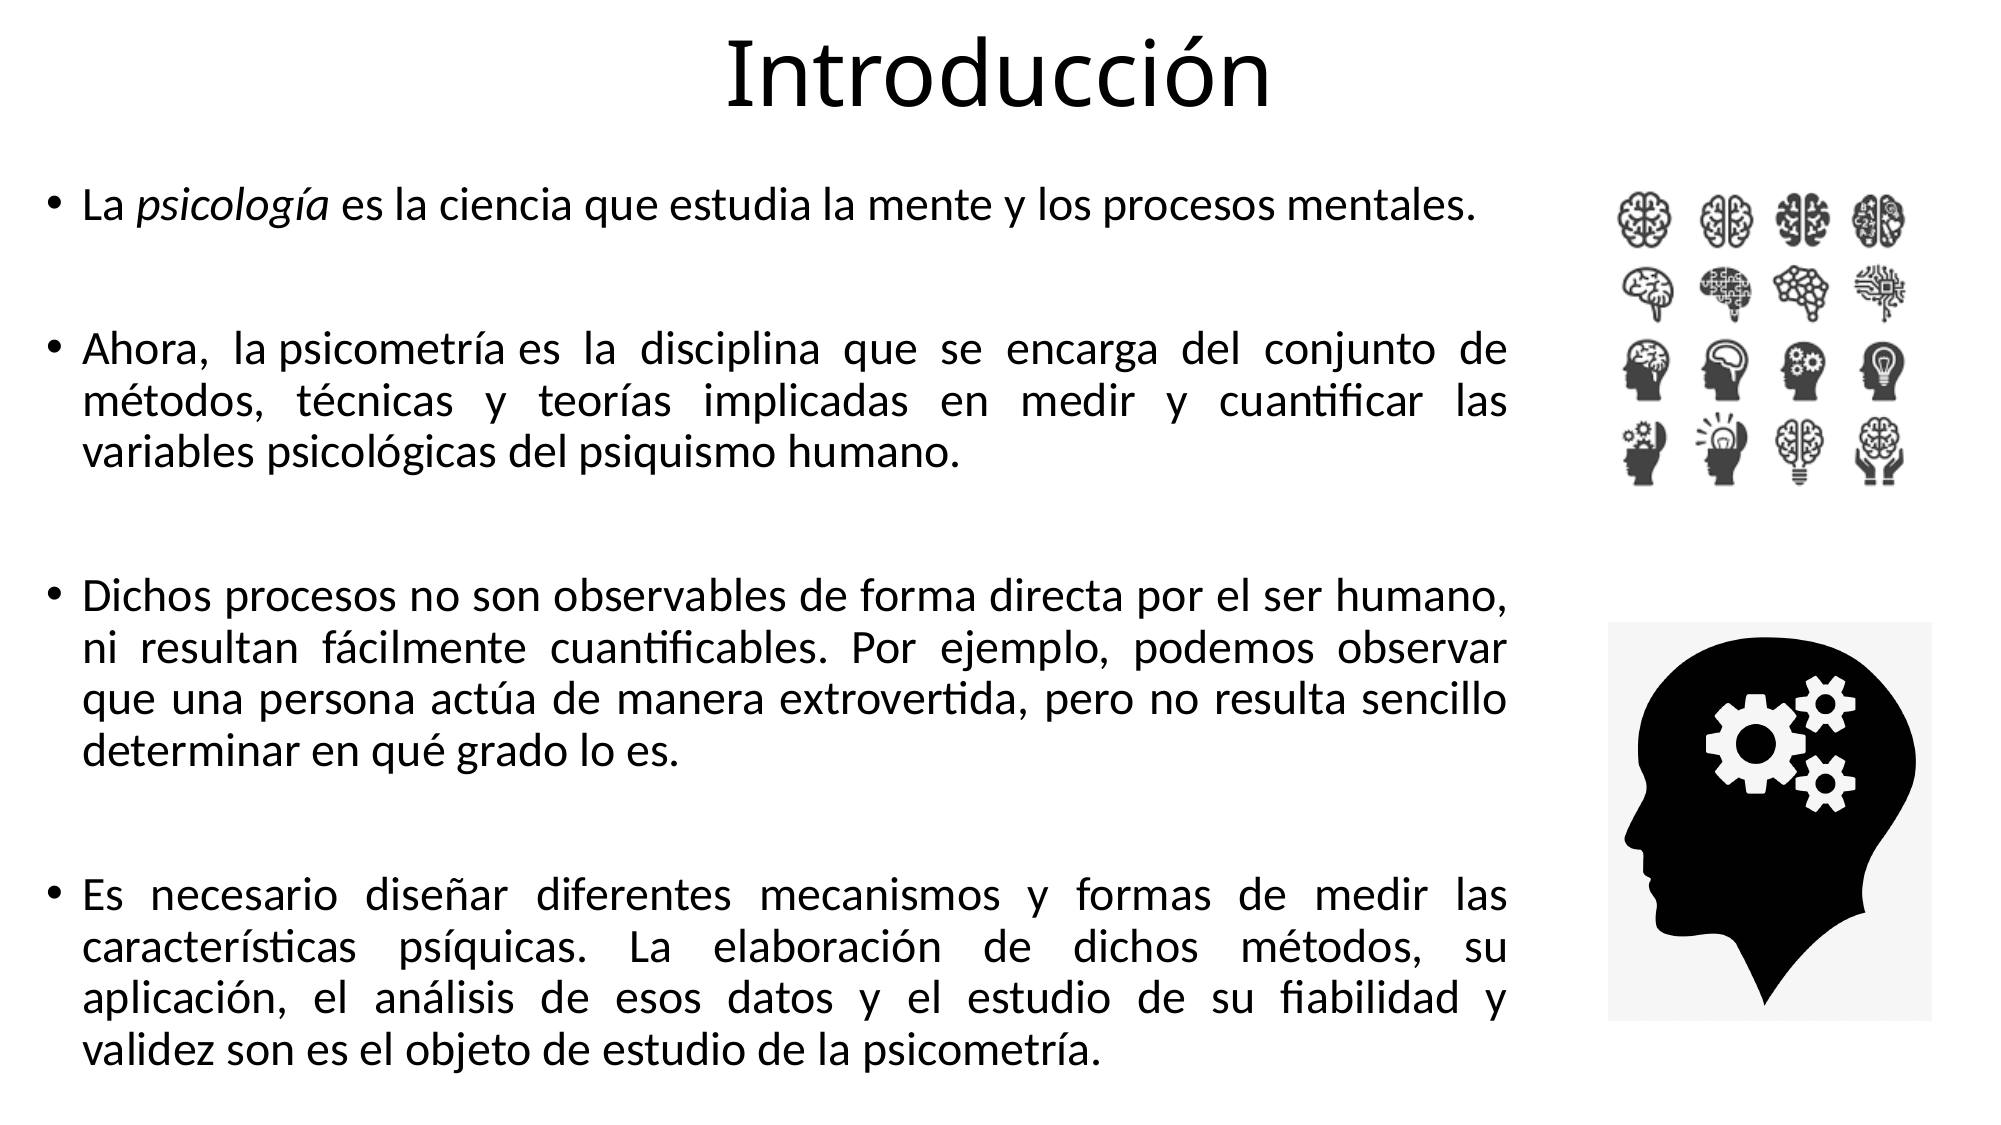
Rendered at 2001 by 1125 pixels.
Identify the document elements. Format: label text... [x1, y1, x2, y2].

picture [1608, 622, 1932, 1021]
picture [1594, 170, 1932, 503]
list La psicología es la ciencia que estudia la mente y los procesos mentales. Ahora, la psicometría es la disciplina que se encarga del conjunto de métodos, técnicas y teorías implicadas en medir y cuantificar las variables psicológicas del psiquismo humano. Dichos procesos no son observables de forma directa por el ser humano, ni resultan fácilmente cuantificables. Por ejemplo, podemos observar que una persona actúa de manera extrovertida, pero no resulta sencillo determinar en qué grado lo es. Es necesario diseñar diferentes mecanismos y formas de medir las características psíquicas. La elaboración de dichos métodos, su aplicación, el análisis de esos datos y el estudio de su fiabilidad y validez son es el objeto de estudio de la psicometría. [31, 171, 1527, 1099]
title Introducción [137, 14, 1863, 140]
